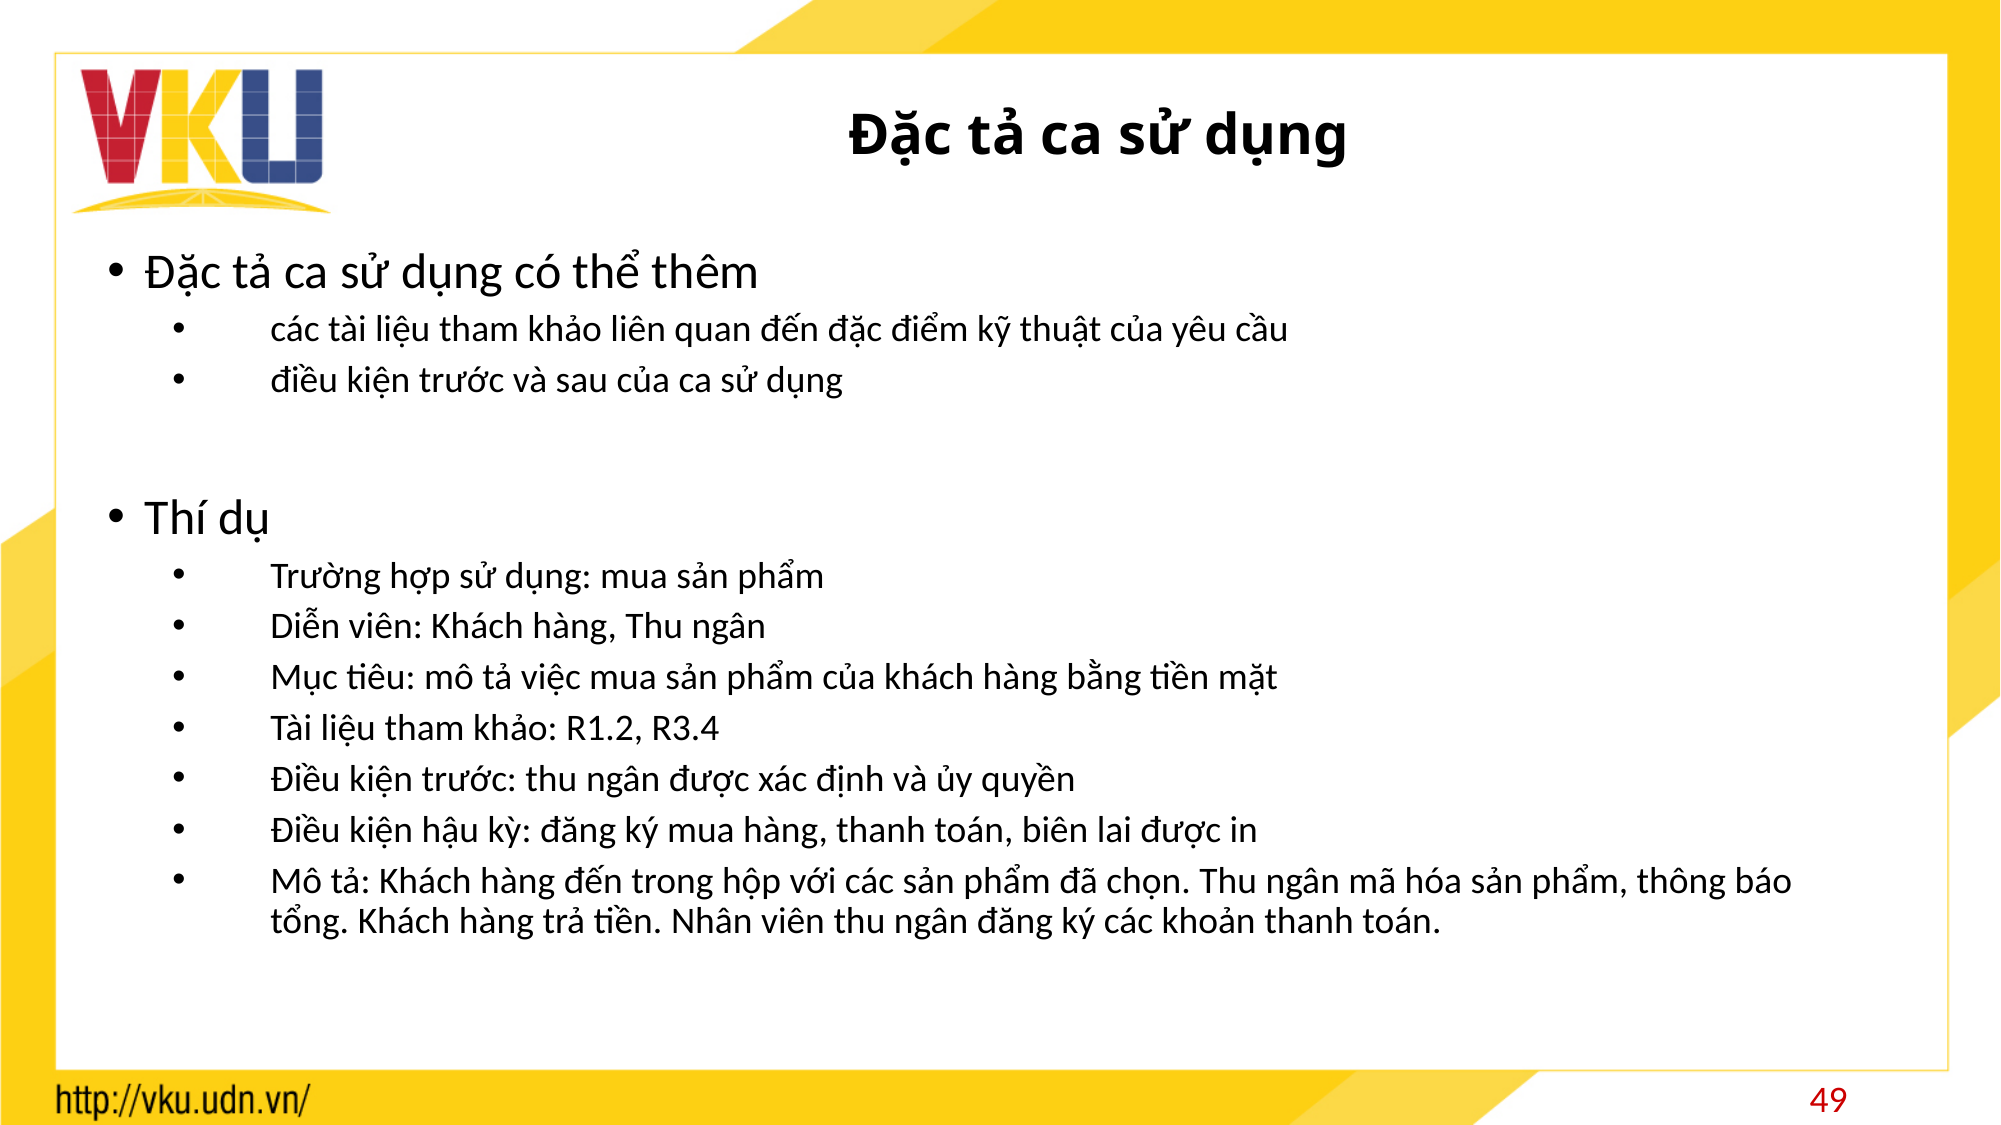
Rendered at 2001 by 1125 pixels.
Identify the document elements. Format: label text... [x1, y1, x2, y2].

title Đặc tả ca sử dụng [335, 59, 1863, 213]
picture [0, 0, 2001, 1125]
slide_number 49 [1412, 1071, 1863, 1125]
list Đặc tả ca sử dụng có thể thêm các tài liệu tham khảo liên quan đến đặc điểm kỹ thuật của yêu cầu điều kiện trước và sau của ca sử dụng Thí dụ Trường hợp sử dụng: mua sản phẩm Diễn viên: Khách hàng, Thu ngân Mục tiêu: mô tả việc mua sản phẩm của khách hàng bằng tiền mặt Tài liệu tham khảo: R1.2, R3.4 Điều kiện trước: thu ngân được xác định và ủy quyền Điều kiện hậu kỳ: đăng ký mua hàng, thanh toán, biên lai được in Mô tả: Khách hàng đến trong hộp với các sản phẩm đã chọn. Thu ngân mã hóa sản phẩm, thông báo tổng. Khách hàng trả tiền. Nhân viên thu ngân đăng ký các khoản thanh toán. [92, 237, 1863, 1014]
